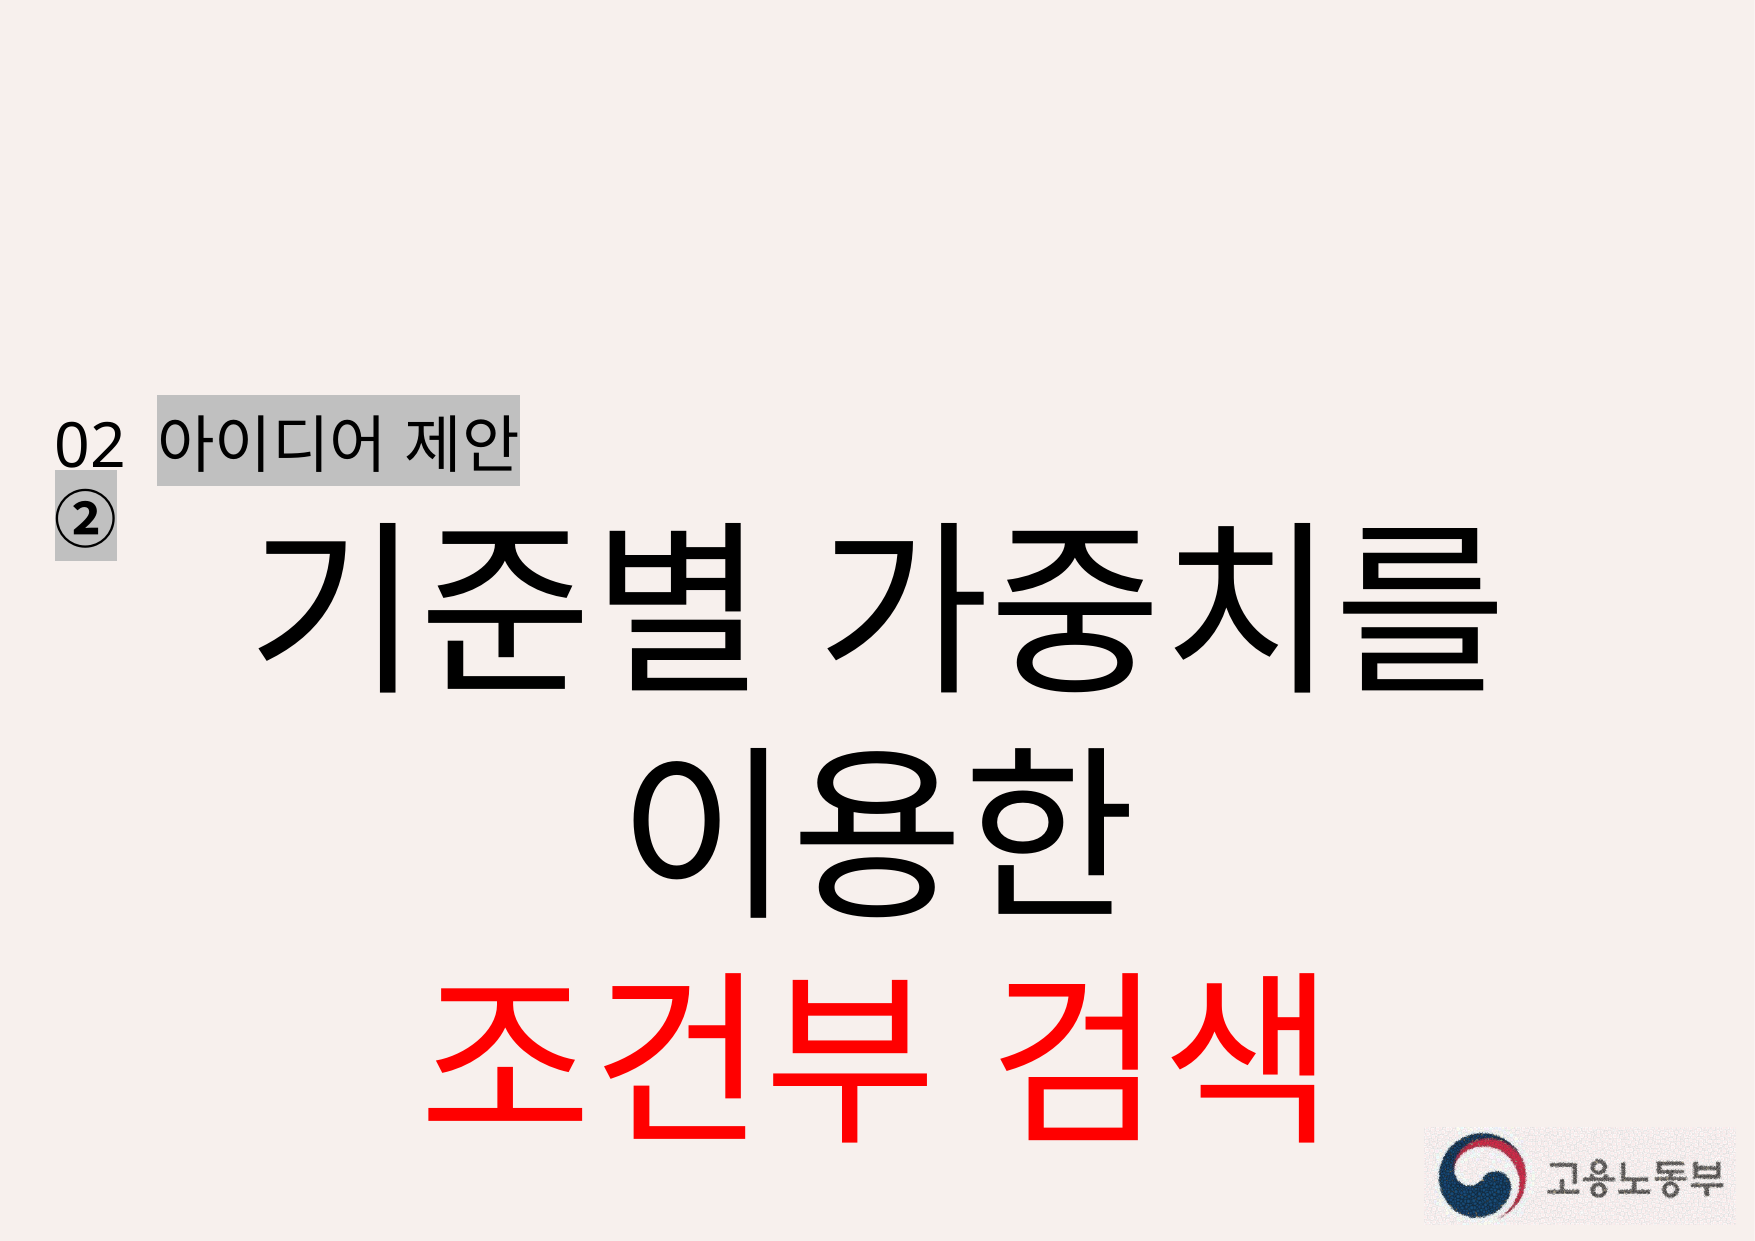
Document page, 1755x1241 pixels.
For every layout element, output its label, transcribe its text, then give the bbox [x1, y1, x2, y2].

text_box 기준별 가중치를 이용한 조건부 검색 [14, 483, 1740, 1174]
picture [1424, 1127, 1736, 1225]
text_box 02 아이디어 제안 ② [39, 397, 590, 483]
